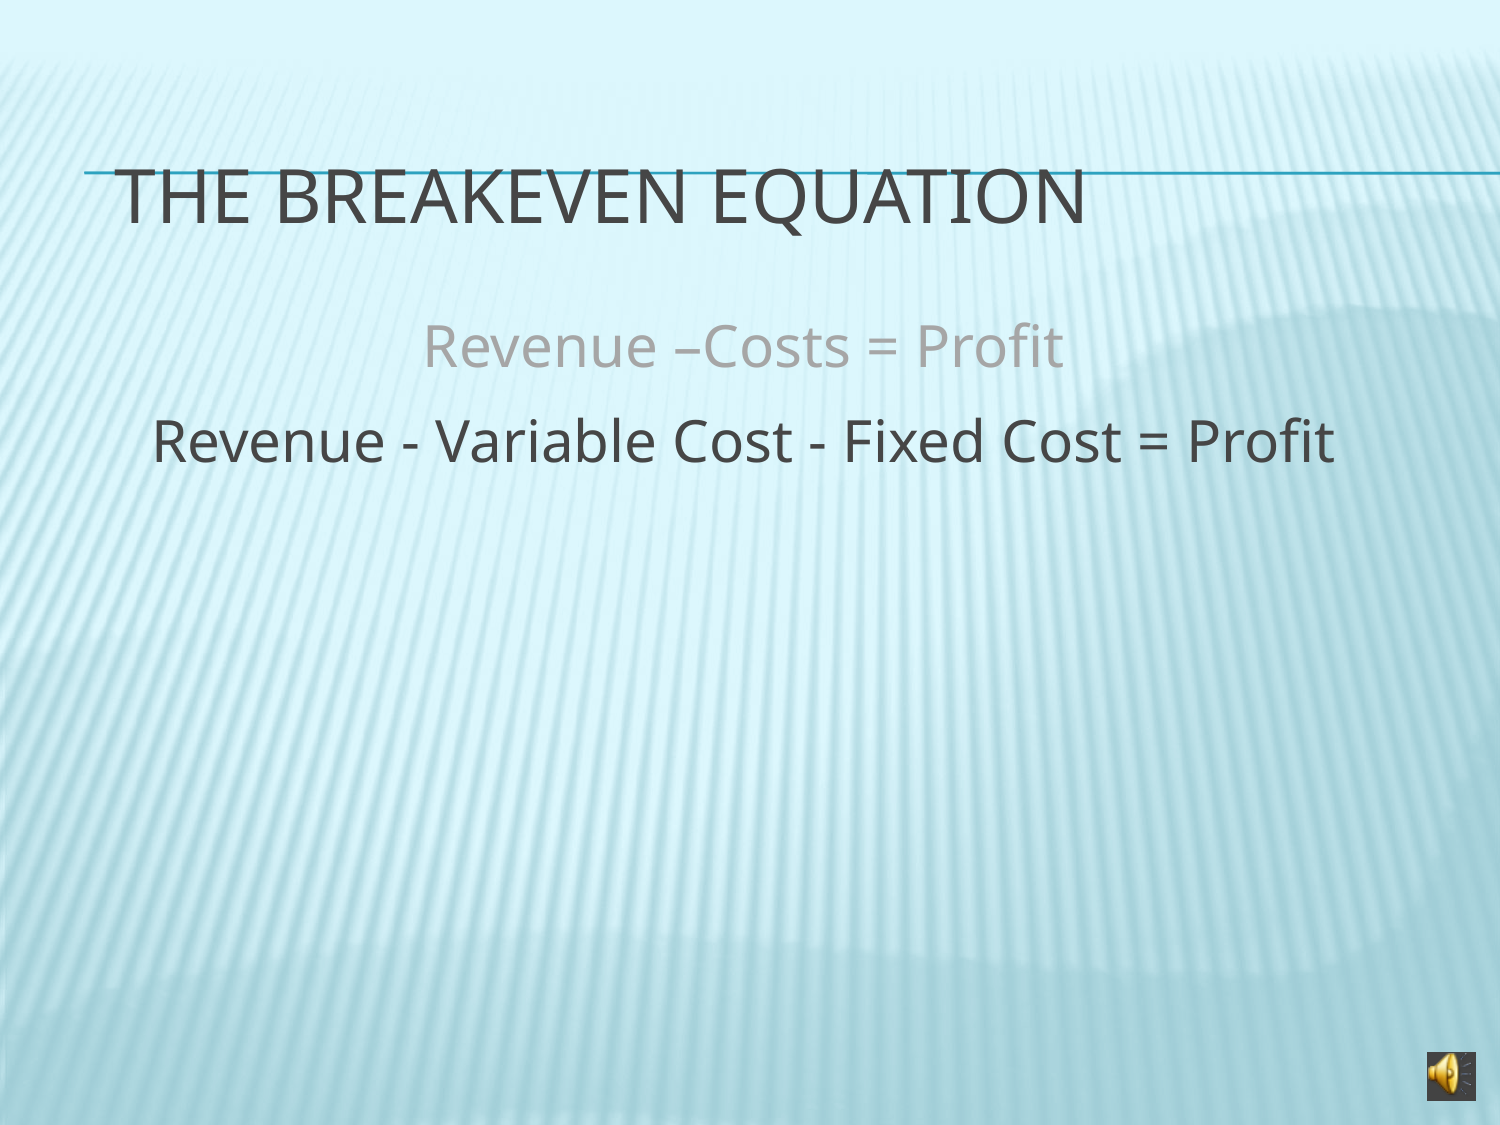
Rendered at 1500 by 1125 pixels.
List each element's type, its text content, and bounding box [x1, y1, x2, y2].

picture [1426, 1051, 1477, 1102]
list Revenue –Costs = Profit Revenue - Variable Cost - Fixed Cost = Profit [49, 287, 1438, 1001]
title The Breakeven Equation [99, 99, 1388, 287]
